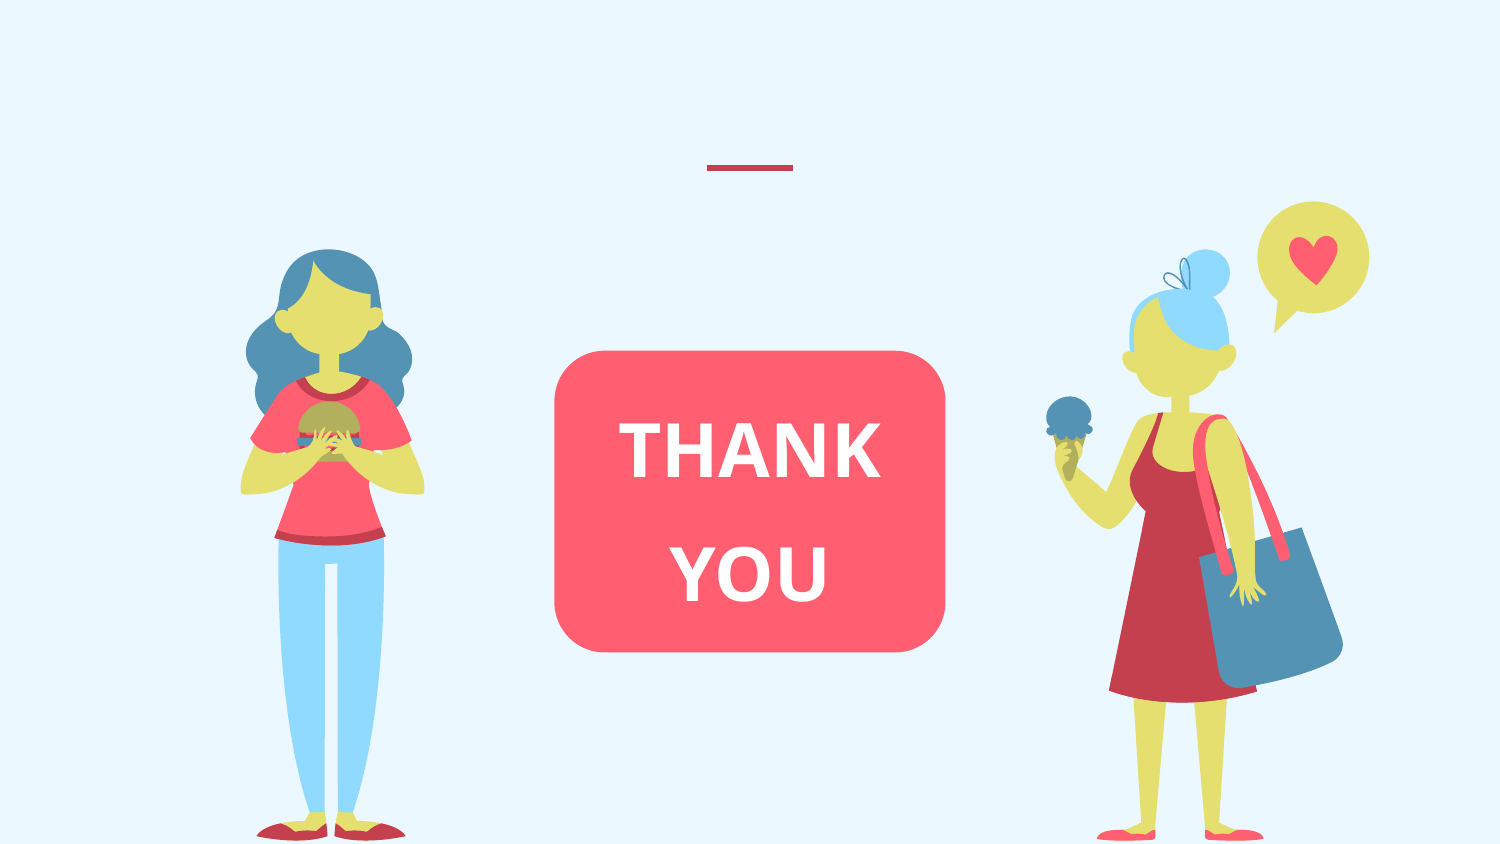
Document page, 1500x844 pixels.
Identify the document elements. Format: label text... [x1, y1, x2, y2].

text_box [554, 350, 946, 653]
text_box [1045, 201, 1370, 841]
subtitle THANK YOU [596, 387, 904, 588]
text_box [239, 249, 426, 841]
